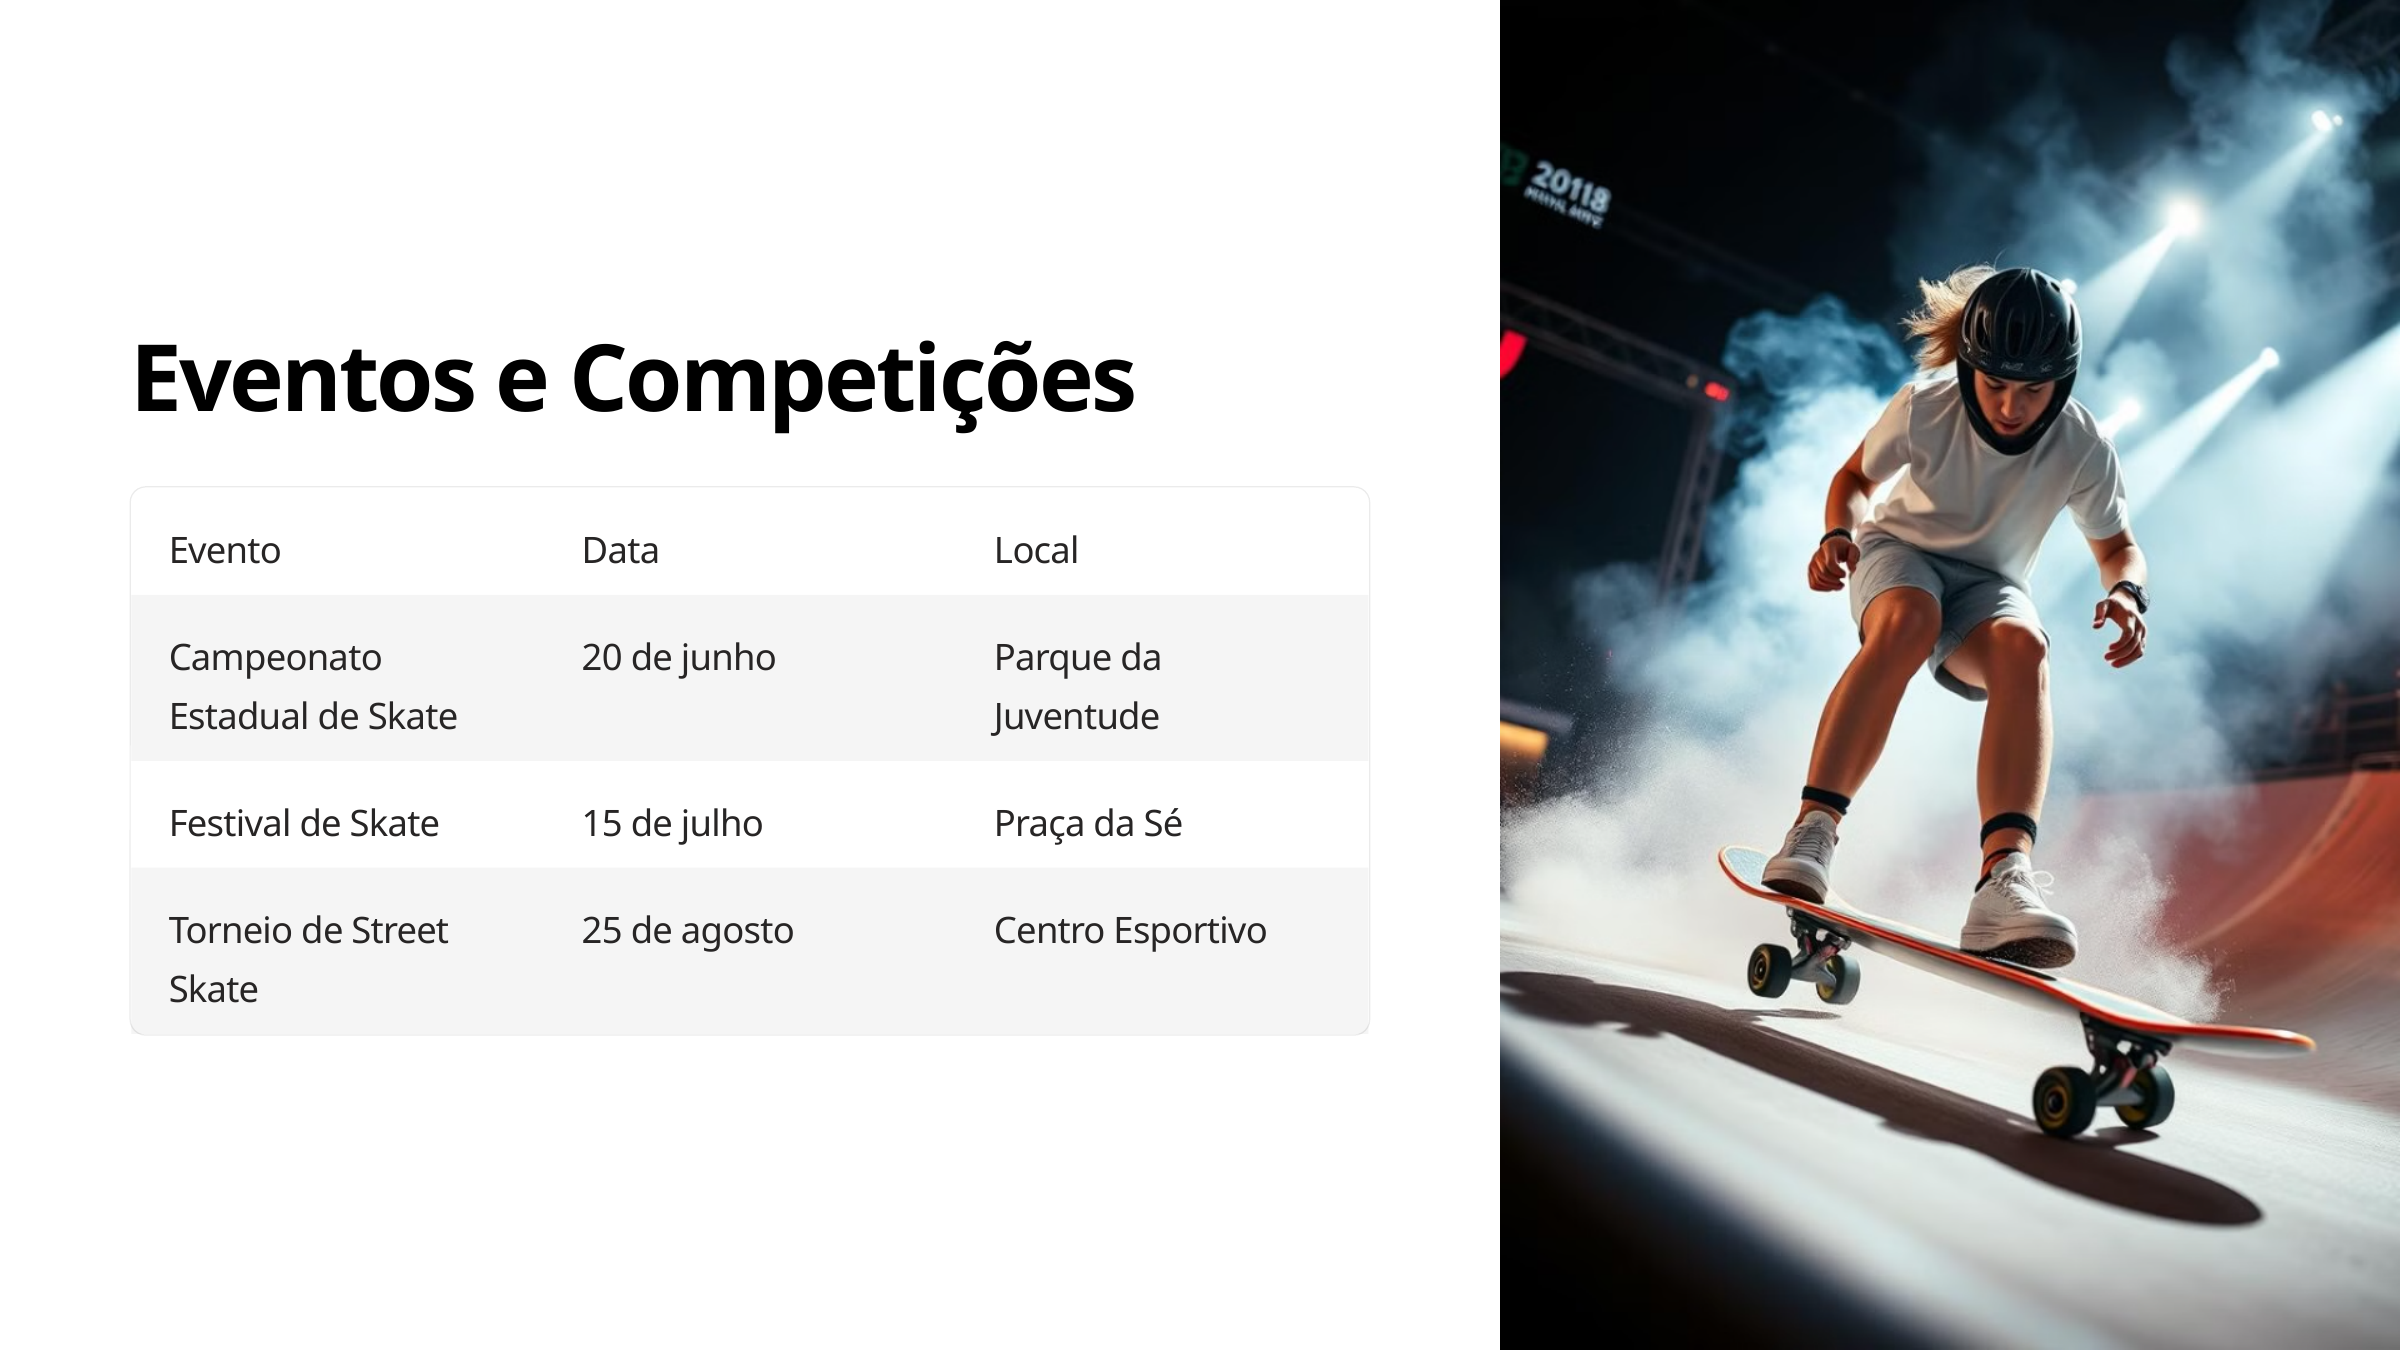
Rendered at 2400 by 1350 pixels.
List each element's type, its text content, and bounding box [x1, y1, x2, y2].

text_box 25 de agosto [581, 891, 919, 951]
text_box 20 de junho [581, 618, 919, 678]
text_box [131, 594, 1369, 760]
text_box 15 de julho [581, 784, 919, 845]
text_box Data [581, 511, 919, 572]
text_box Eventos e Competições [130, 314, 1141, 432]
text_box Festival de Skate [168, 784, 506, 845]
text_box [131, 867, 1369, 1034]
text_box Praça da Sé [993, 784, 1332, 845]
text_box [131, 760, 1369, 867]
text_box Torneio de Street Skate [168, 891, 506, 1011]
text_box Campeonato Estadual de Skate [168, 618, 506, 738]
picture [1499, 0, 2400, 1350]
text_box [131, 488, 1369, 594]
text_box Local [993, 511, 1332, 572]
text_box Centro Esportivo [993, 891, 1332, 951]
text_box Evento [168, 511, 506, 572]
text_box Parque da Juventude [993, 618, 1332, 738]
